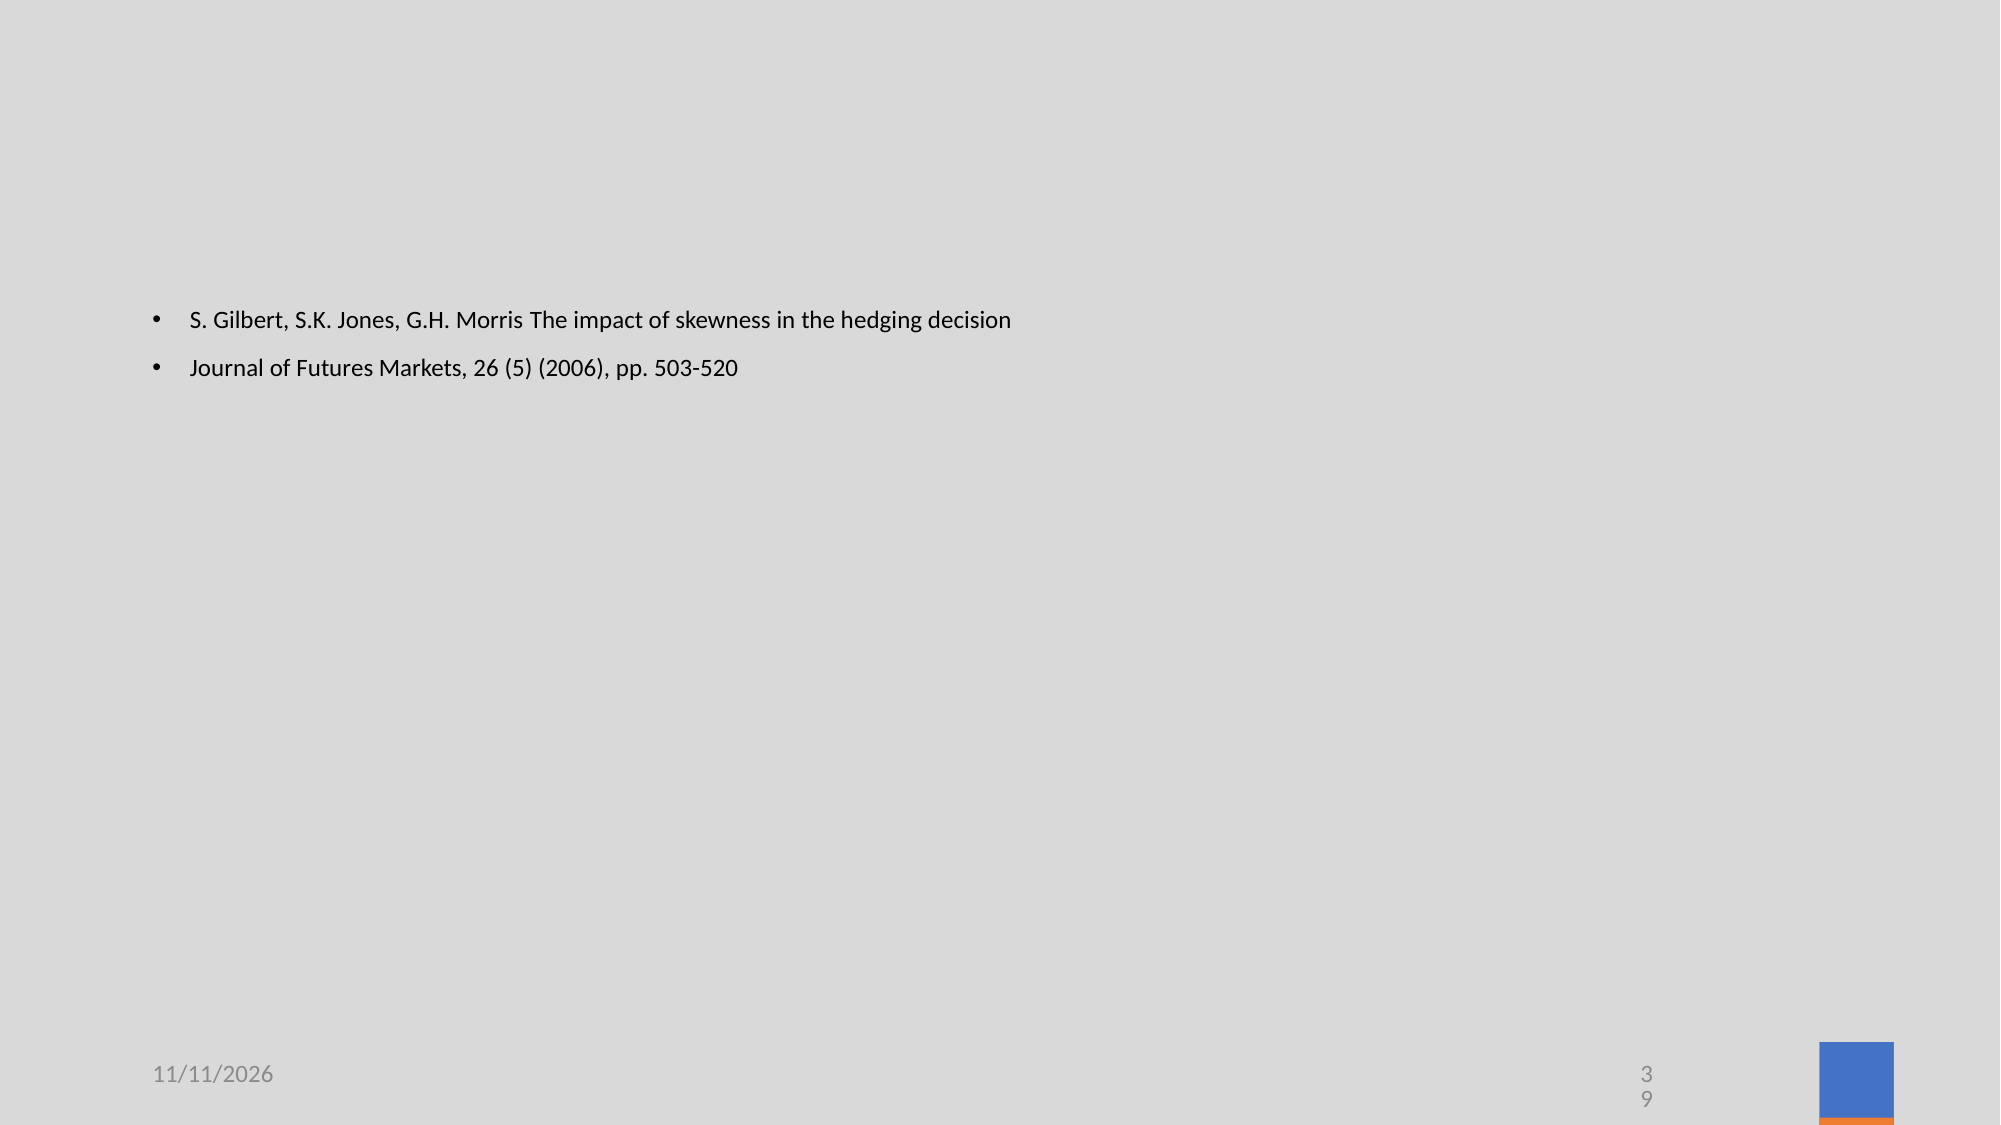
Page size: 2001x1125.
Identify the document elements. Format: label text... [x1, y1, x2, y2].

slide_number 39 [1629, 1057, 1656, 1088]
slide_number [137, 1042, 588, 1103]
list S. Gilbert, S.K. Jones, G.H. Morris The impact of skewness in the hedging decision Journal of Futures Markets, 26 (5) (2006), pp. 503-520 [137, 299, 1863, 1014]
